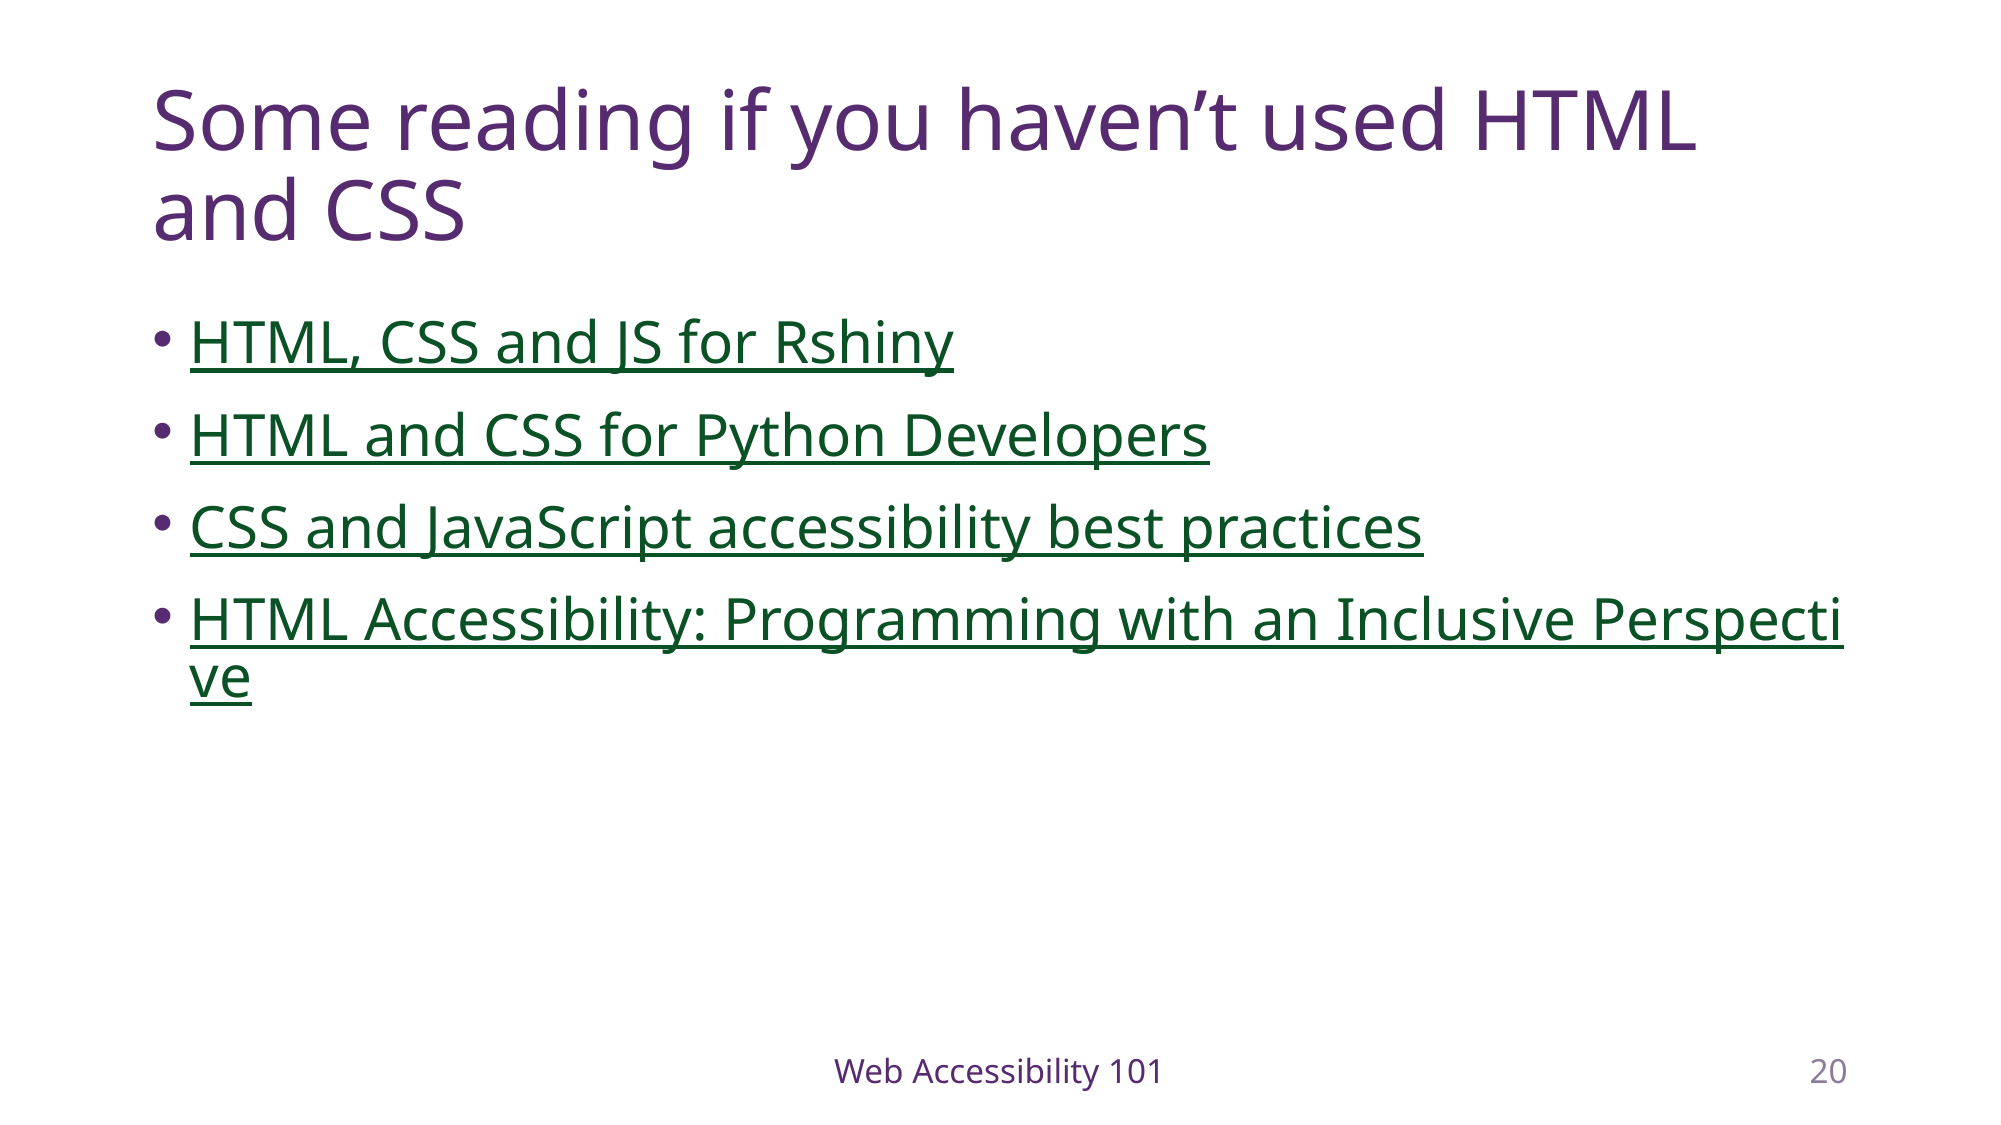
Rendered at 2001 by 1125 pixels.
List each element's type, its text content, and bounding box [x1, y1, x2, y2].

list HTML, CSS and JS for Rshiny HTML and CSS for Python Developers CSS and JavaScript accessibility best practices HTML Accessibility: Programming with an Inclusive Perspective [137, 299, 1863, 1014]
footer Web Accessibility 101 [662, 1042, 1338, 1103]
slide_number 20 [1412, 1042, 1863, 1103]
title Some reading if you haven’t used HTML and CSS [137, 59, 1863, 278]
